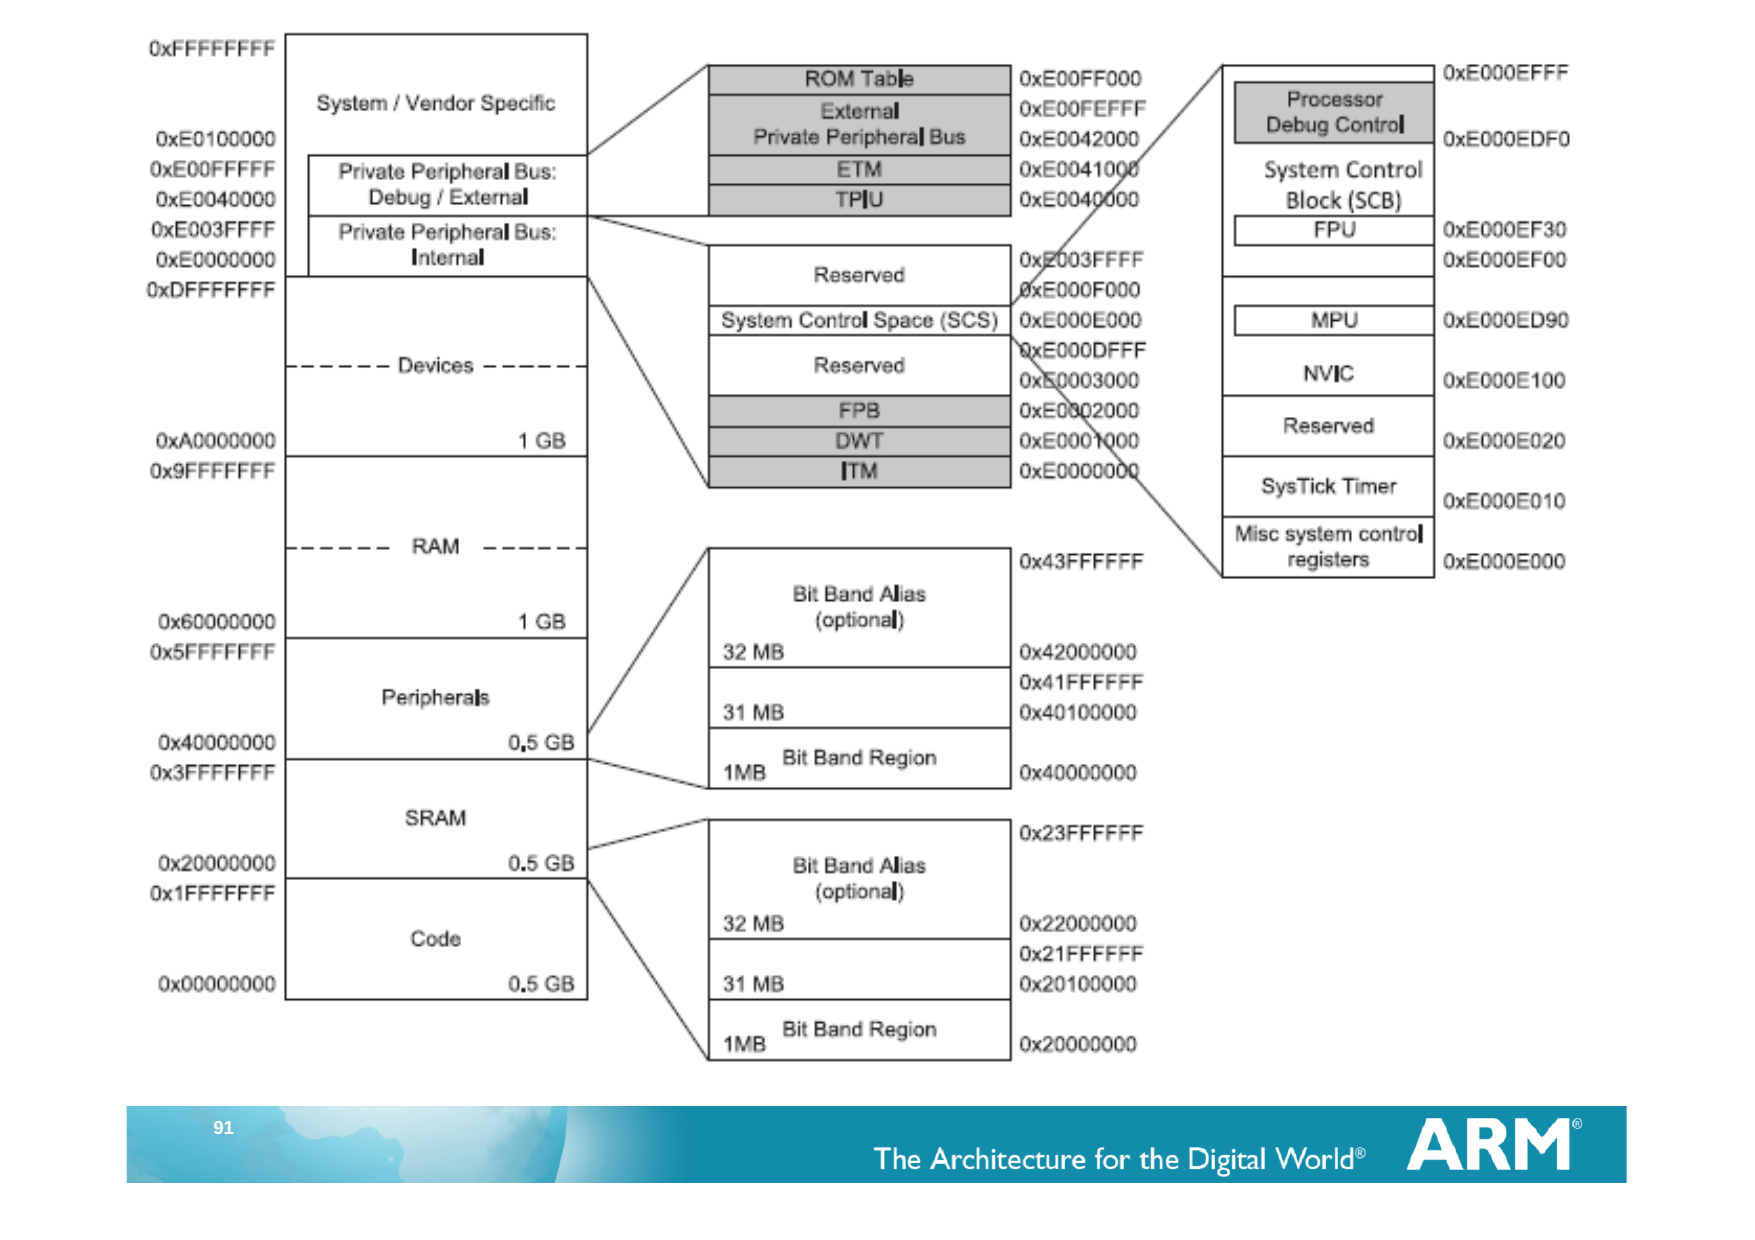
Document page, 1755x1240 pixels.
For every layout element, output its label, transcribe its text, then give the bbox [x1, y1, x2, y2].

picture [132, 17, 1591, 1066]
picture [126, 1106, 1627, 1183]
slide_number 91 [198, 1115, 275, 1176]
